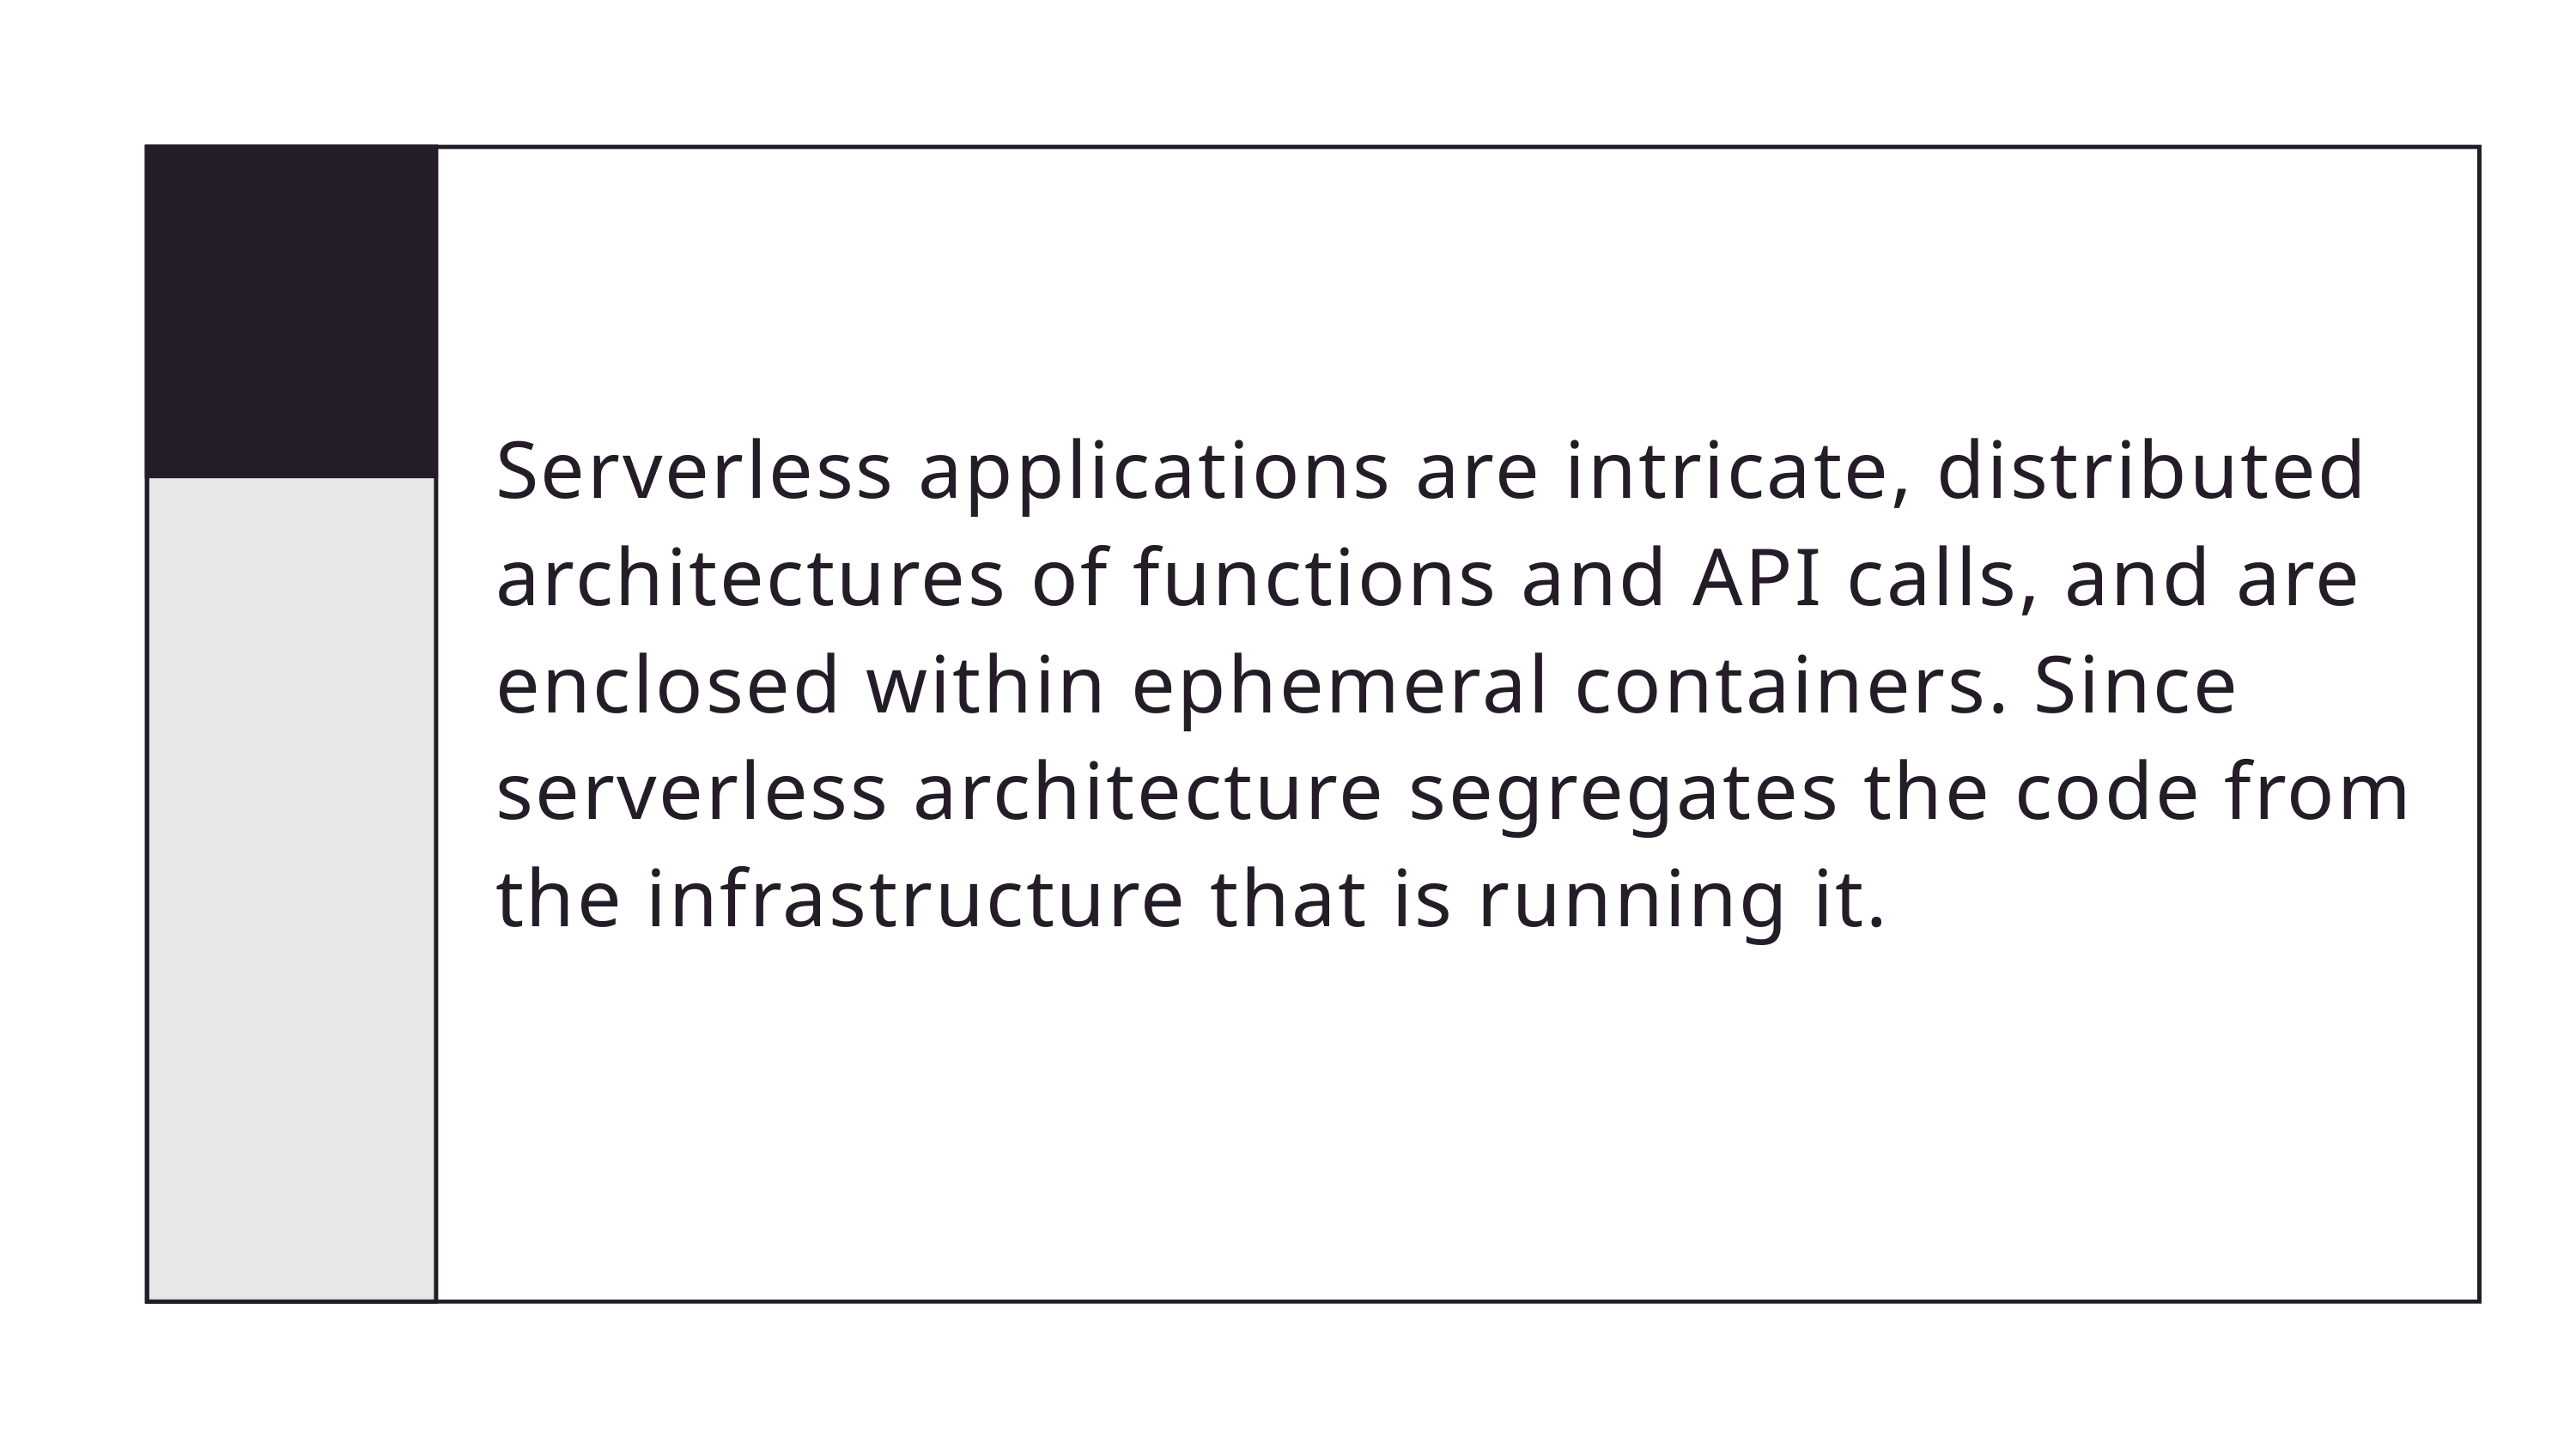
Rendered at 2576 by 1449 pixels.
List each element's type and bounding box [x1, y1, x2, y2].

text_box [144, 144, 439, 1304]
text_box [439, 144, 2482, 1304]
